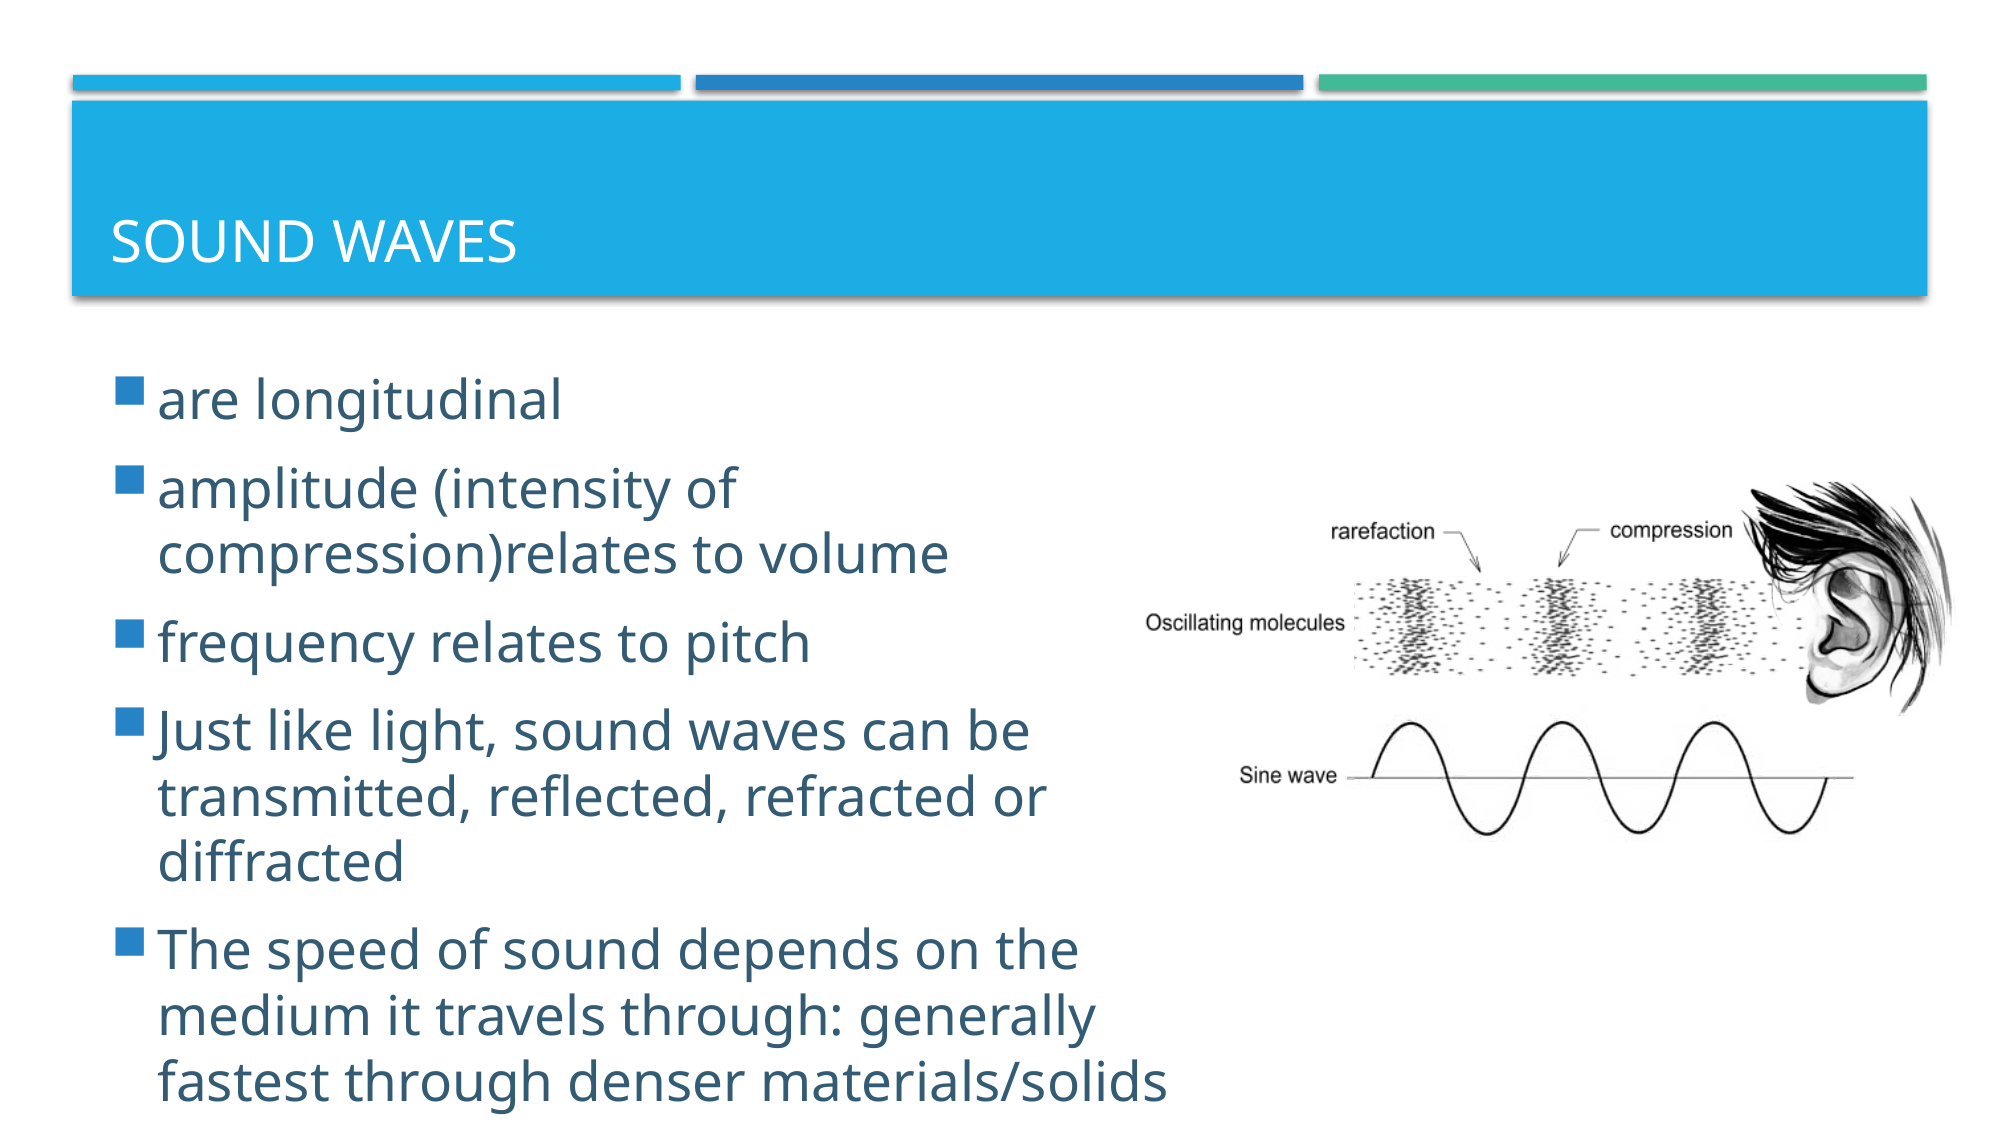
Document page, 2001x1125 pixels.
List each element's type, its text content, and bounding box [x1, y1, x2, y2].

picture [1134, 464, 1986, 843]
list are longitudinal amplitude (intensity of compression)relates to volume frequency relates to pitch Just like light, sound waves can be transmitted, reflected, refracted or diffracted The speed of sound depends on the medium it travels through: generally fastest through denser materials/solids [95, 357, 1275, 1125]
title Sound Waves [95, 115, 1905, 282]
